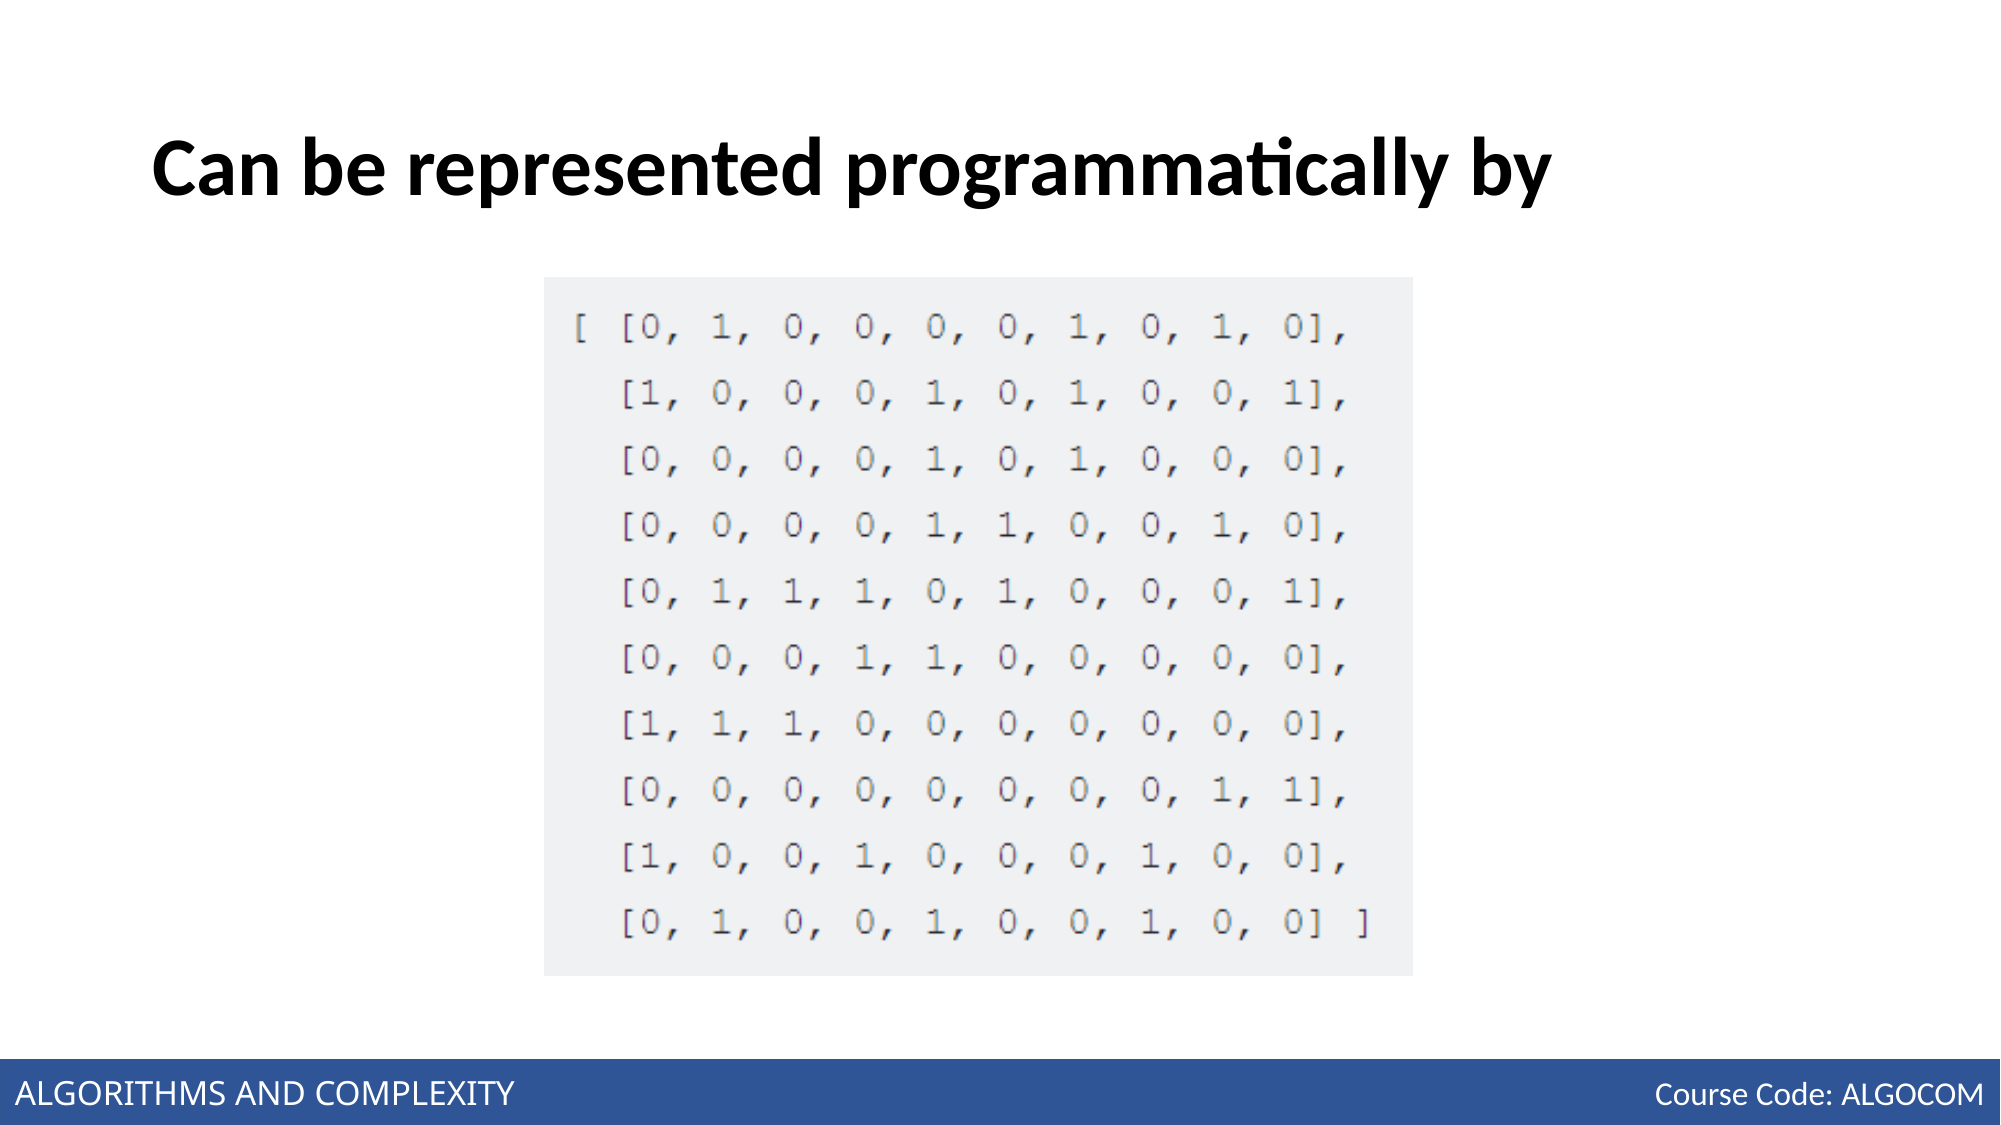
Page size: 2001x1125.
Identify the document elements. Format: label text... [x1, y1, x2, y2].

text_box Course Code: ALGOCOM [1516, 1064, 2000, 1120]
text_box ALGORITHMS AND COMPLEXITY [0, 1064, 595, 1120]
picture [544, 277, 1413, 976]
title Can be represented programmatically by [137, 59, 1863, 278]
text_box [0, 1059, 2000, 1125]
